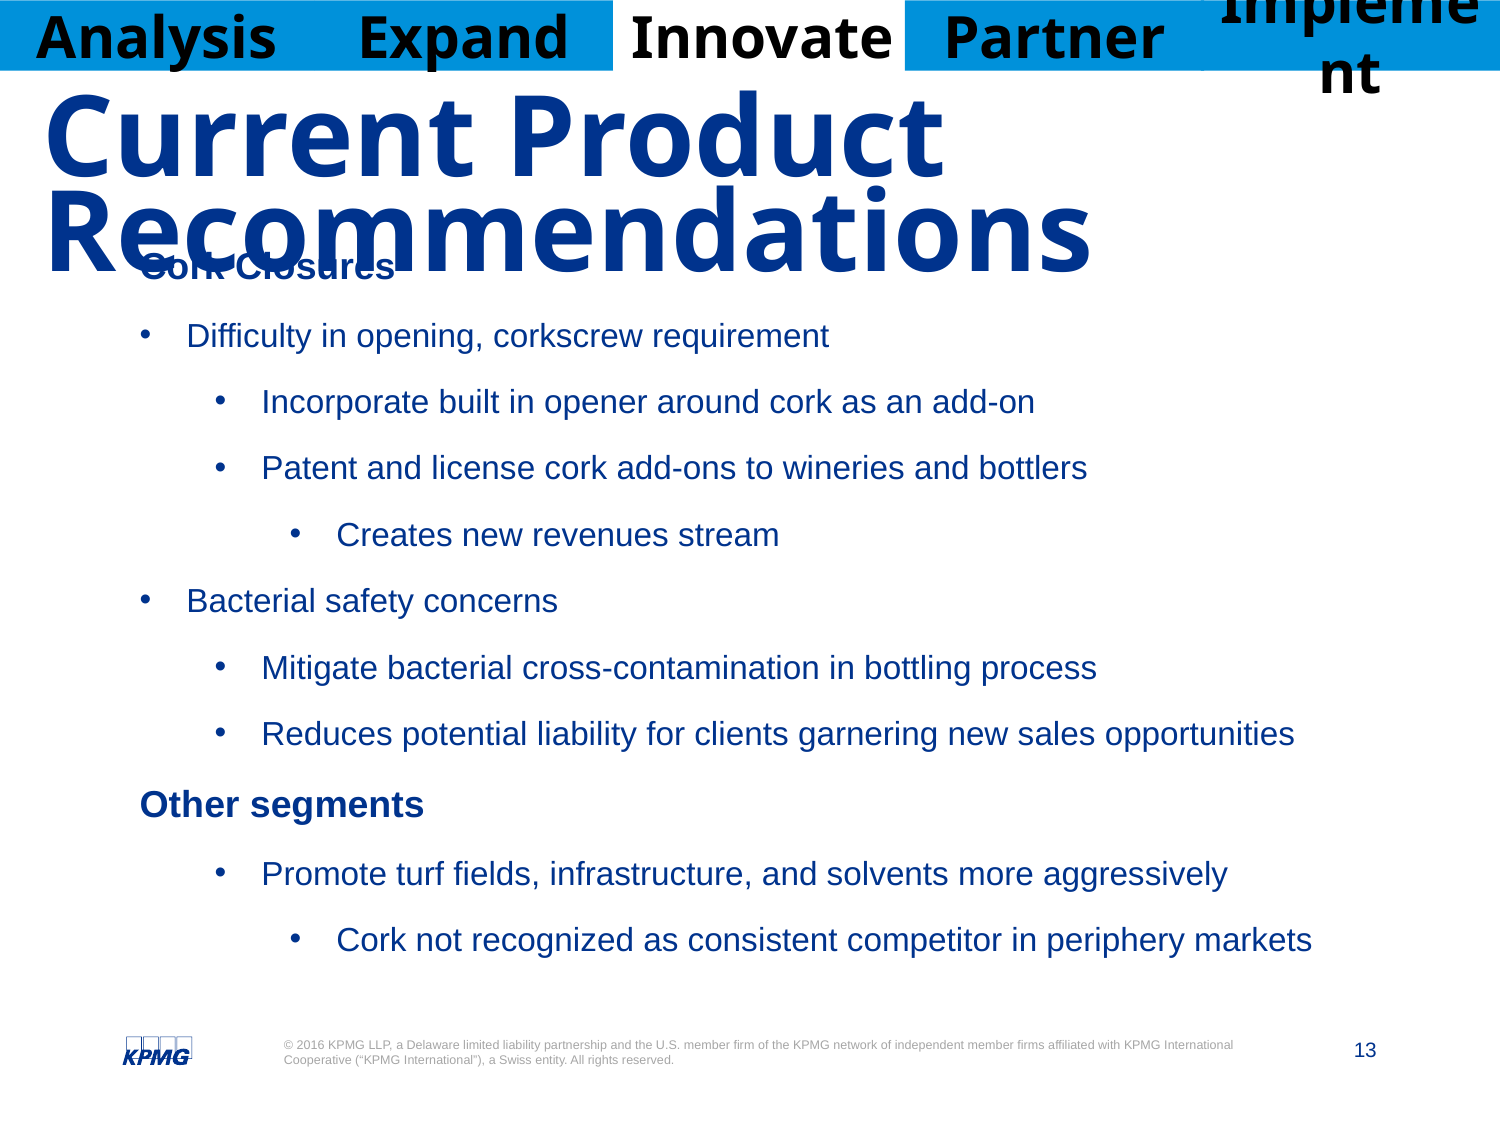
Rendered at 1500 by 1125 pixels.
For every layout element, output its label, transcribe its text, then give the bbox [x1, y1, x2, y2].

text_box Current Product Recommendations [42, 101, 1296, 191]
text_box Cork Closures Difficulty in opening, corkscrew requirement Incorporate built in opener around cork as an add-on Patent and license cork add-ons to wineries and bottlers Creates new revenues stream Bacterial safety concerns Mitigate bacterial cross-contamination in bottling process Reduces potential liability for clients garnering new sales opportunities Other segments Promote turf fields, infrastructure, and solvents more aggressively Cork not recognized as consistent competitor in periphery markets [130, 217, 1409, 994]
